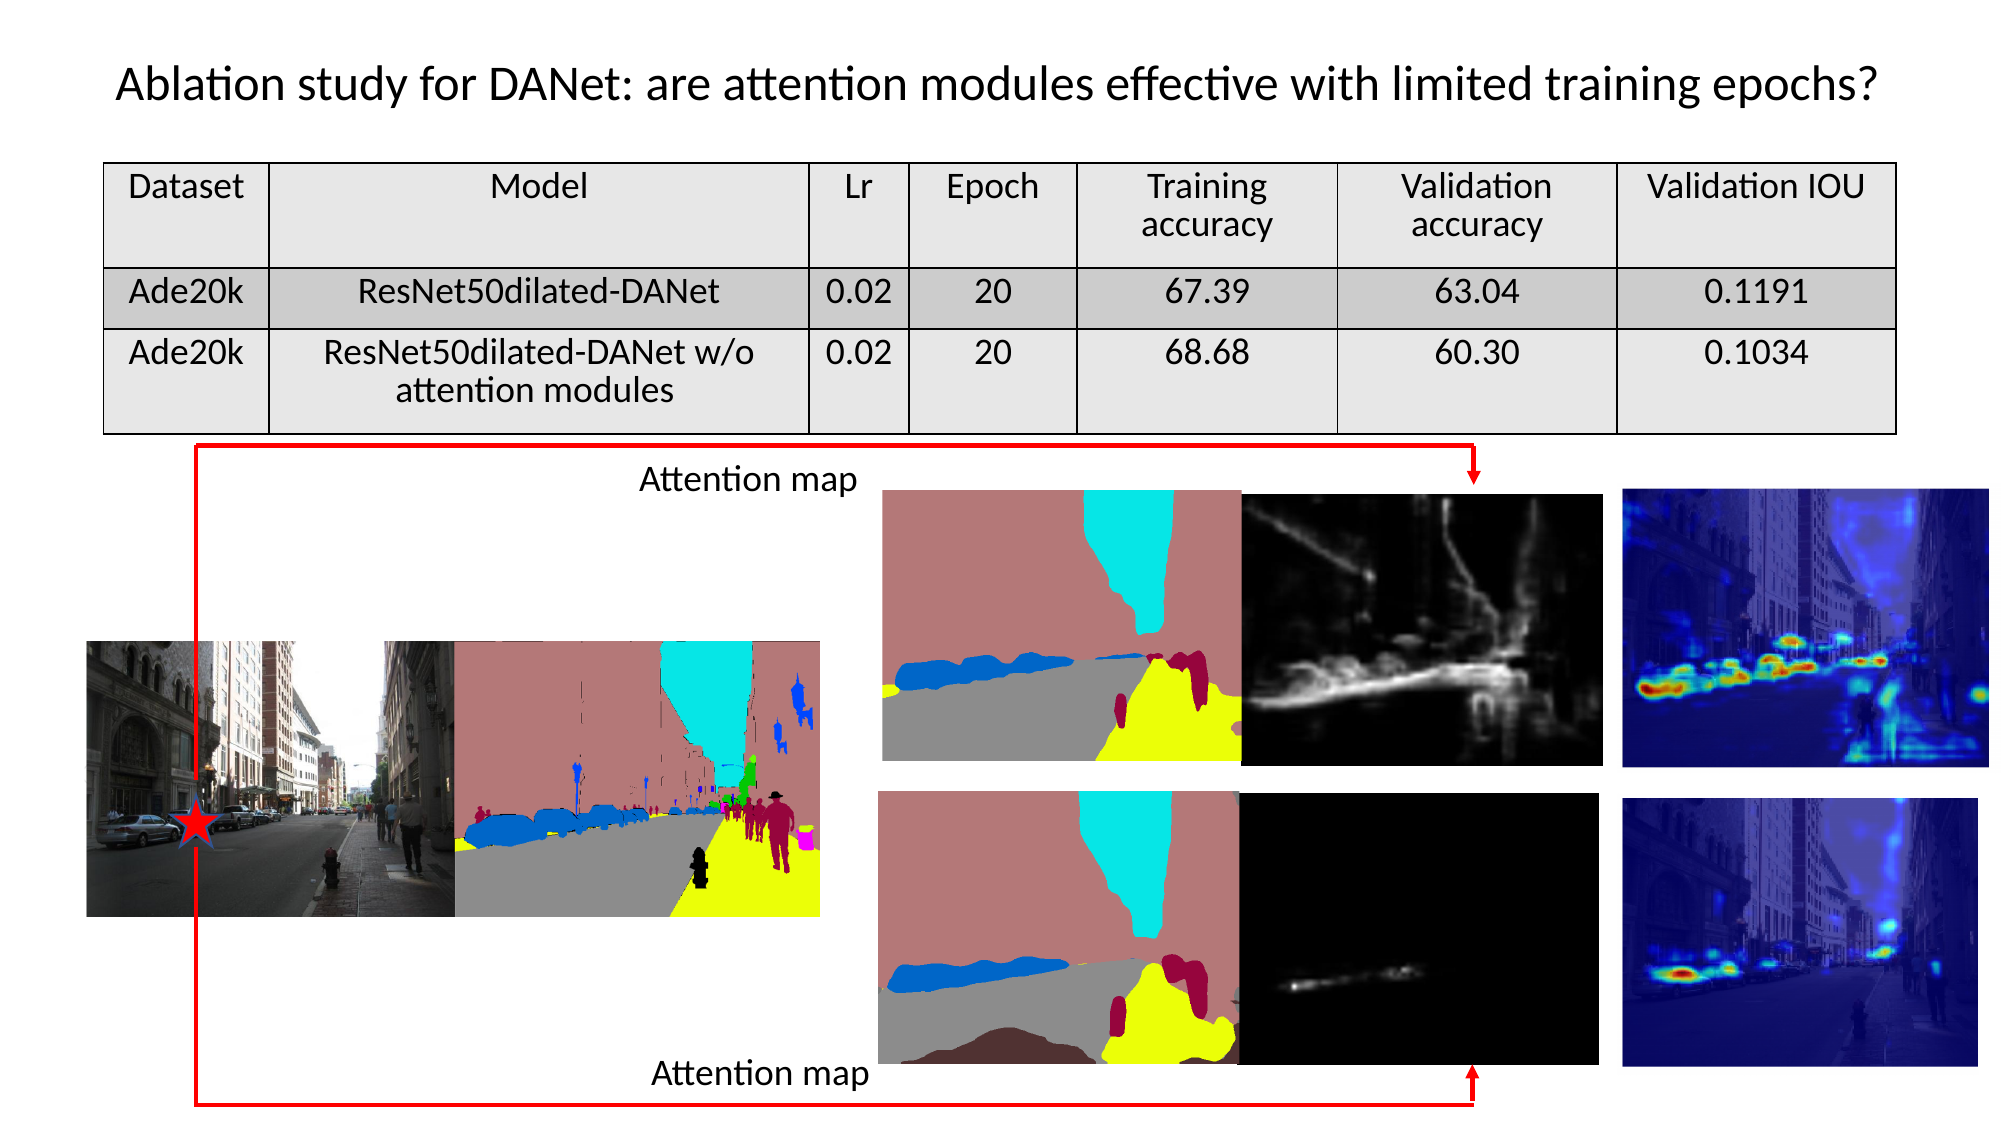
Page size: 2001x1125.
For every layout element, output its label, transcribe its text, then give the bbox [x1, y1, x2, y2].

picture [84, 637, 820, 928]
table_header Training accuracy [1078, 164, 1337, 267]
table_header Model [270, 164, 808, 267]
table_cell 68.68 [1078, 330, 1337, 433]
table_cell 0.1034 [1618, 330, 1895, 433]
table_cell Ade20k [104, 330, 268, 433]
table_cell 67.39 [1078, 269, 1337, 328]
table_cell 0.02 [810, 269, 908, 328]
text_box Ablation study for DANet: are attention modules effective with limited training epochs? [84, 43, 1912, 118]
text_box Attention map [624, 447, 874, 507]
table_cell 0.02 [810, 330, 908, 433]
table_header Validation IOU [1618, 164, 1895, 267]
table_header Epoch [910, 164, 1076, 267]
table_cell 60.30 [1338, 330, 1616, 433]
table_cell ResNet50dilated-DANet w/o attention modules [270, 330, 808, 433]
table_cell ResNet50dilated-DANet [270, 269, 808, 328]
picture [1617, 483, 2001, 774]
table_header Validation accuracy [1338, 164, 1616, 267]
table_header Dataset [104, 164, 268, 267]
table_cell Ade20k [104, 269, 268, 328]
picture [877, 791, 1599, 1065]
picture [1617, 793, 1979, 1076]
picture [882, 490, 1603, 766]
table_cell 20 [910, 269, 1076, 328]
table_cell 0.1191 [1618, 269, 1895, 328]
text_box Attention map [636, 1040, 885, 1100]
table_cell 20 [910, 330, 1076, 433]
table_header Lr [810, 164, 908, 267]
table_cell 63.04 [1338, 269, 1616, 328]
